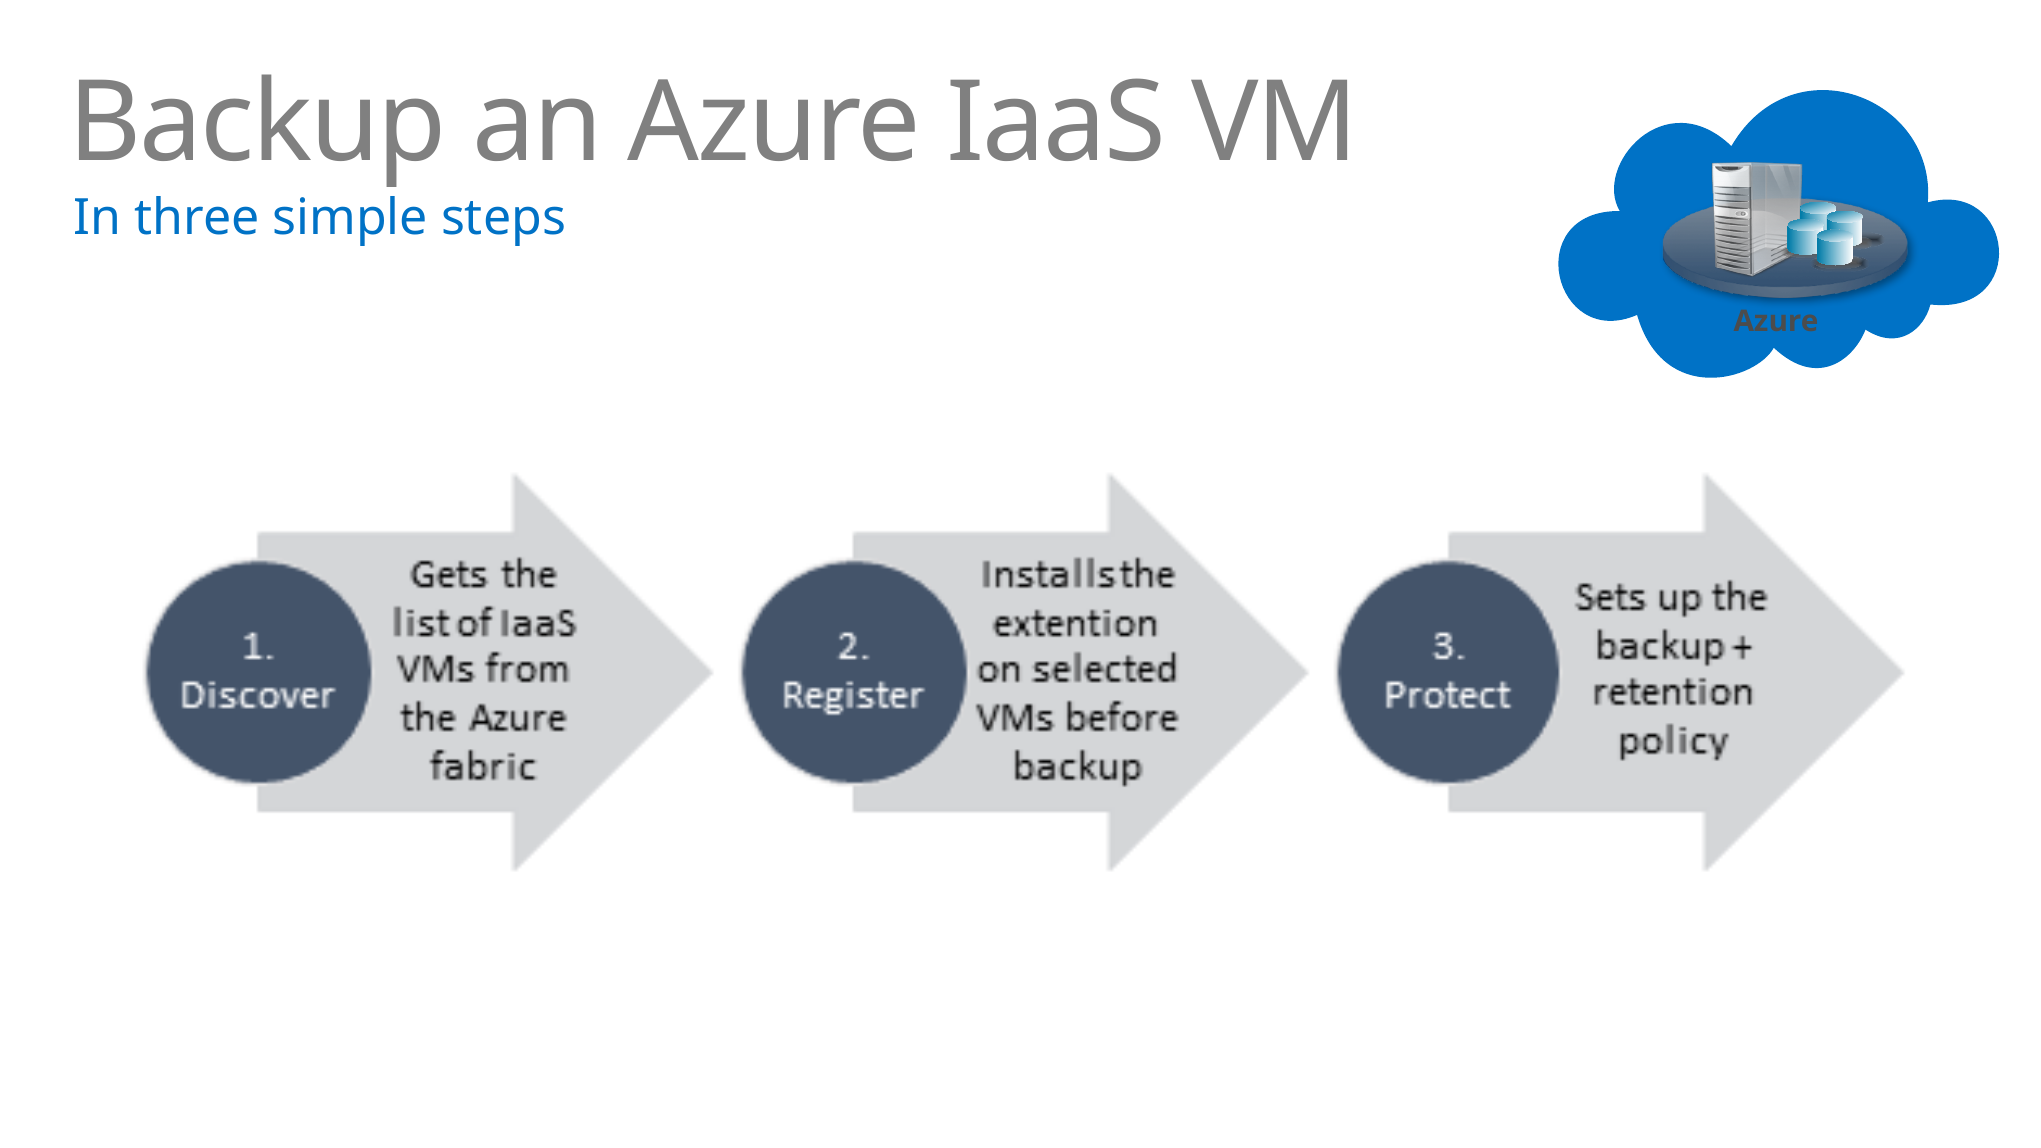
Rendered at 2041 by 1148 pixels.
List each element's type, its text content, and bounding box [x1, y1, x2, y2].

text_box [1558, 90, 1929, 321]
text_box In three simple steps [20, 183, 1619, 269]
title Backup an Azure IaaS VM [45, 48, 1996, 200]
text_box [1930, 199, 2000, 306]
picture [86, 471, 1955, 912]
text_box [1636, 162, 1921, 349]
text_box [1775, 349, 1854, 369]
text_box [1653, 349, 1774, 378]
